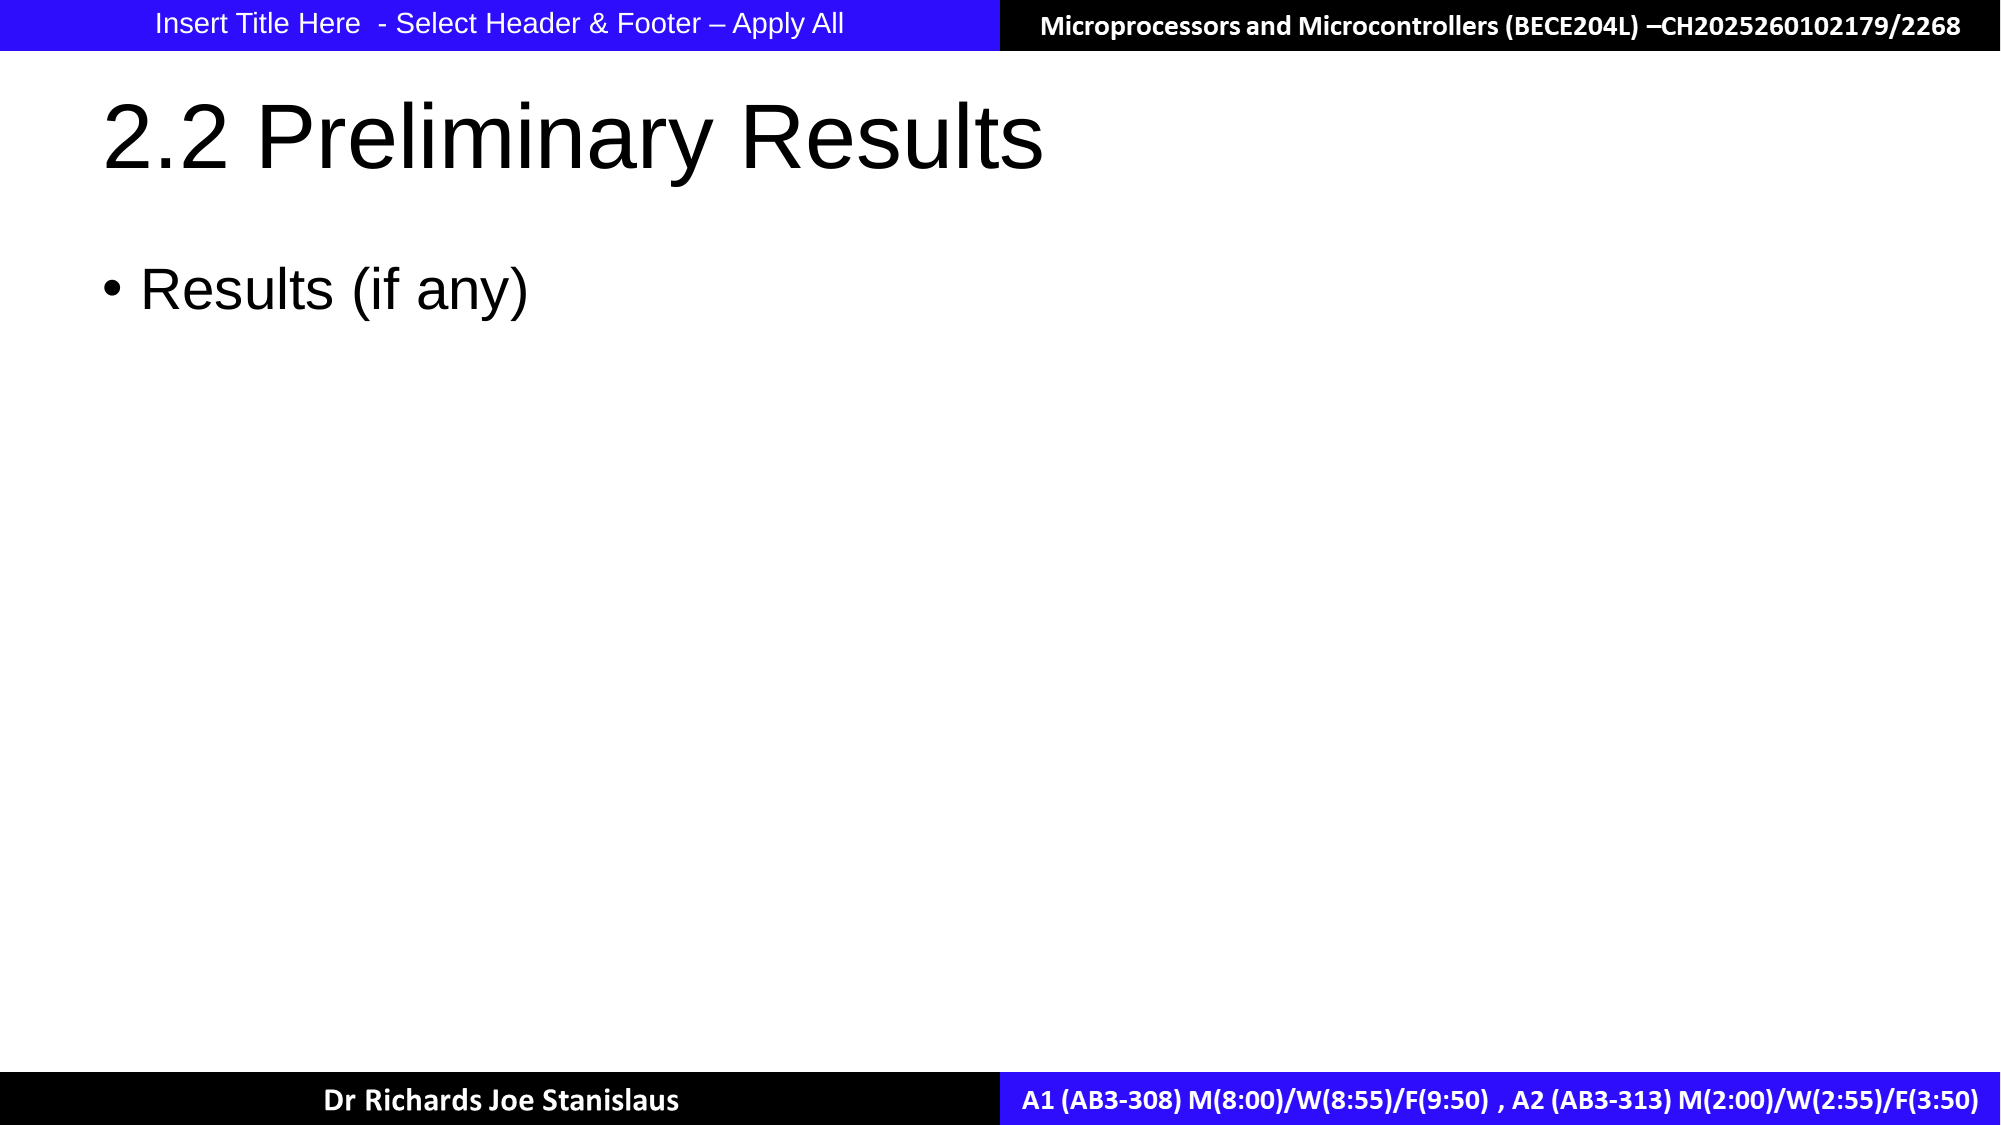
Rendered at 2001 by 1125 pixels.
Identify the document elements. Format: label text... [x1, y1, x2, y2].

title 2.2 Preliminary Results [87, 43, 1928, 235]
list Results (if any) [87, 251, 1928, 1014]
footer Insert Title Here - Select Header & Footer – Apply All [0, 0, 1000, 53]
picture [0, 0, 2001, 1125]
